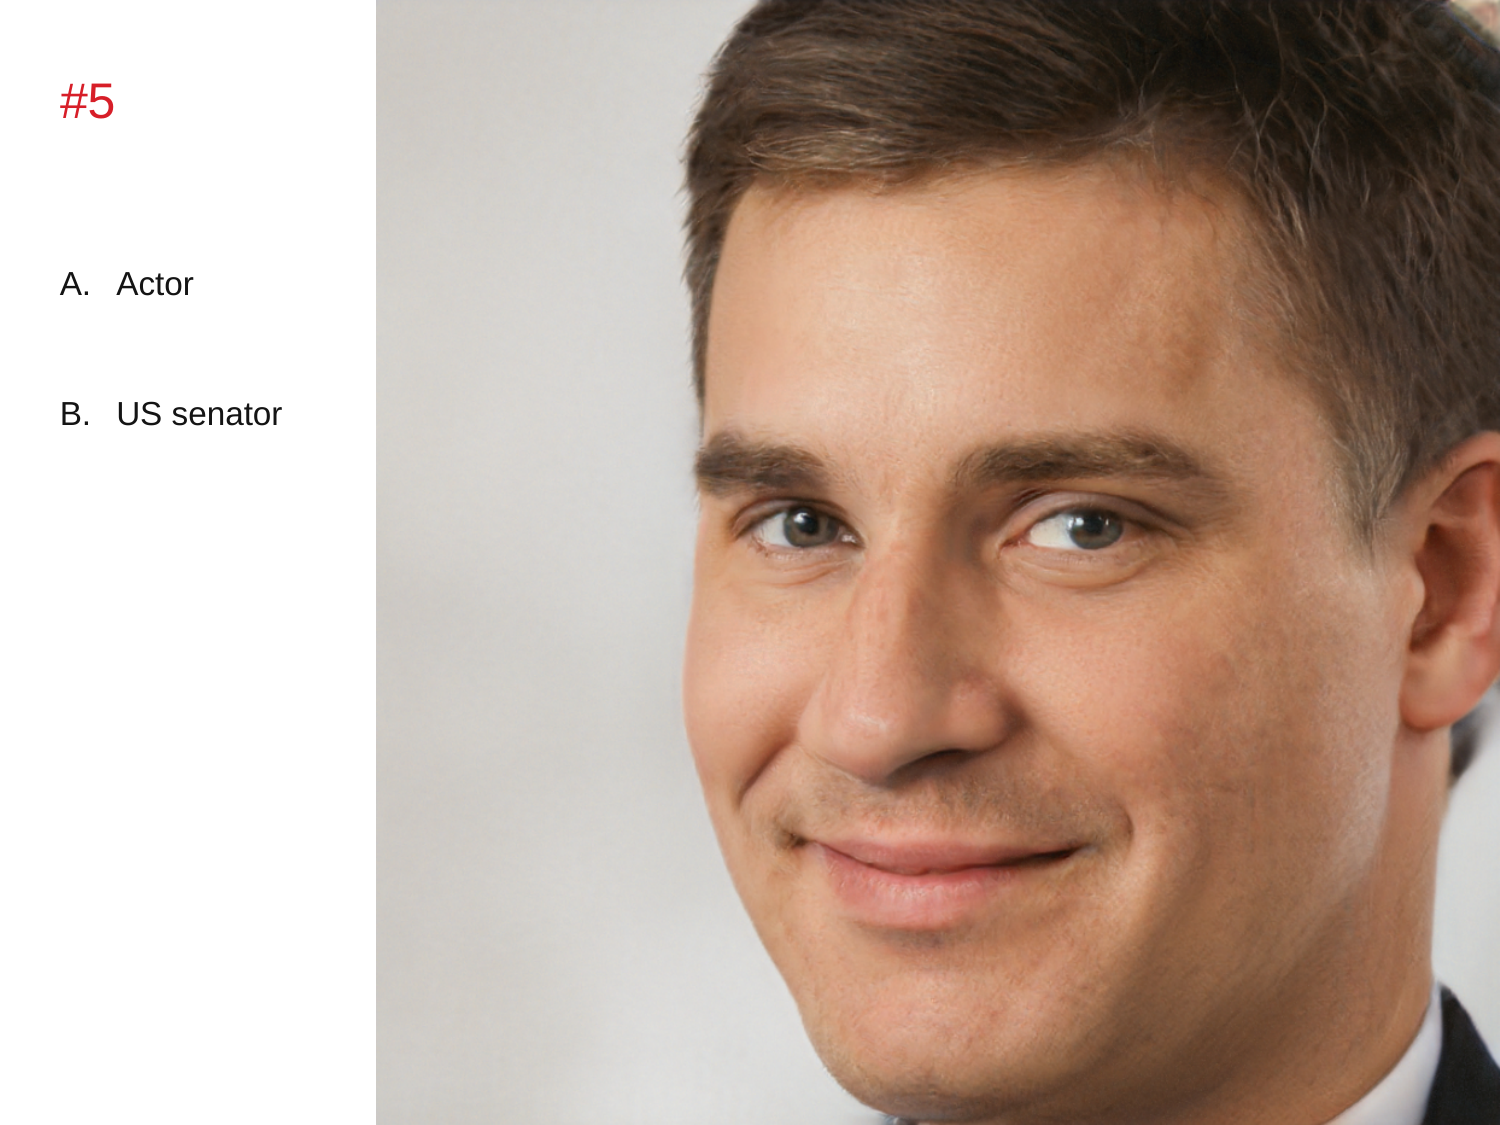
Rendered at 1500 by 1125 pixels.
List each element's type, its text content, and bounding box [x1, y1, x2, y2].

picture [375, 0, 1500, 1125]
list Actor US senator [59, 262, 375, 1012]
title #5 [60, 75, 375, 240]
